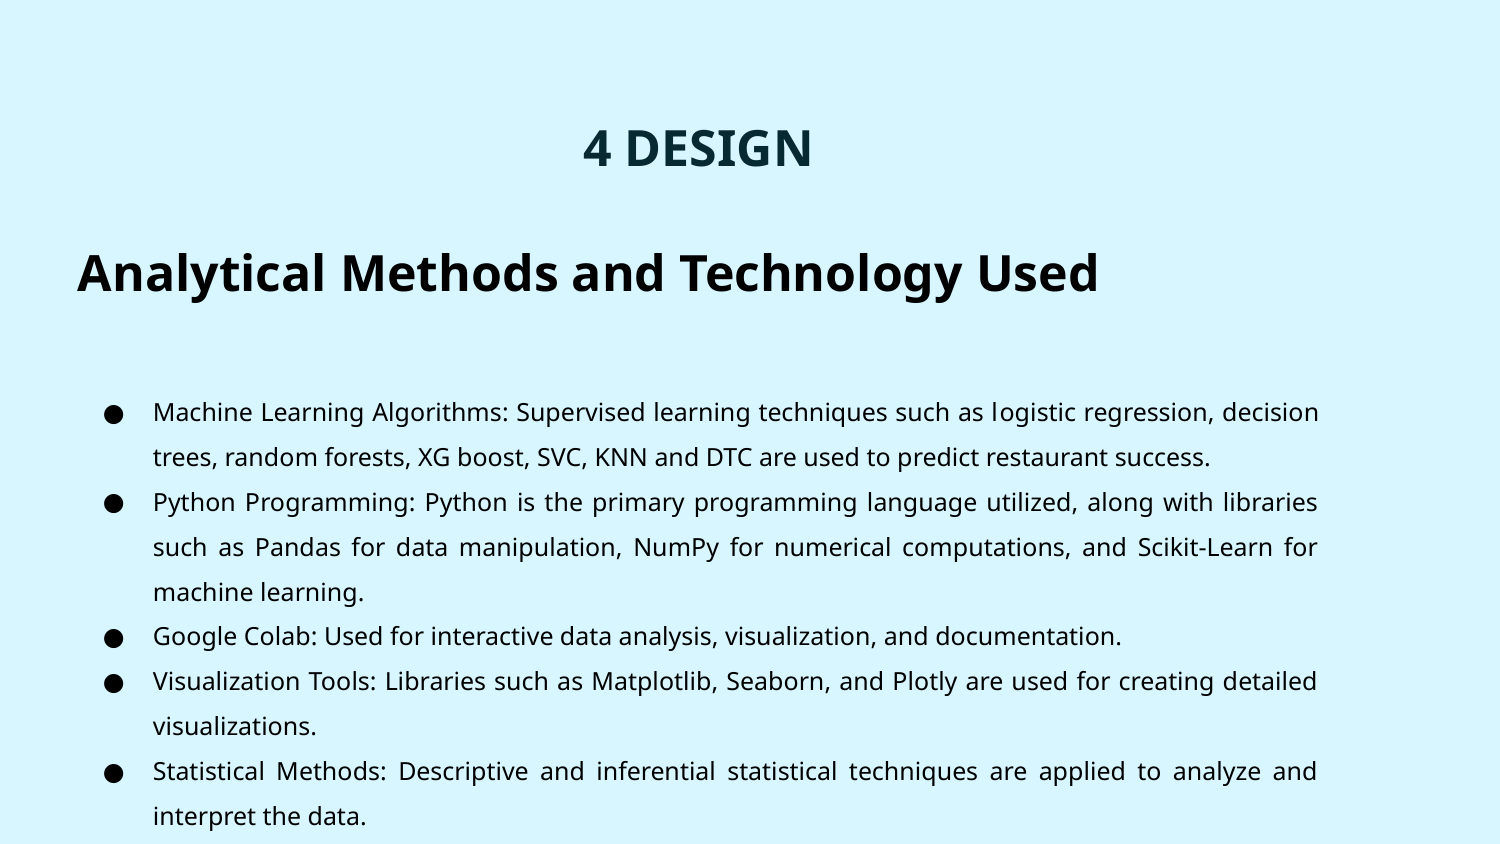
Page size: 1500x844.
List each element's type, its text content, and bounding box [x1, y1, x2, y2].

subtitle Analytical Methods and Technology Used Machine Learning Algorithms: Supervised learning techniques such as logistic regression, decision trees, random forests, XG boost, SVC, KNN and DTC are used to predict restaurant success. Python Programming: Python is the primary programming language utilized, along with libraries such as Pandas for data manipulation, NumPy for numerical computations, and Scikit-Learn for machine learning. Google Colab: Used for interactive data analysis, visualization, and documentation. Visualization Tools: Libraries such as Matplotlib, Seaborn, and Plotly are used for creating detailed visualizations. Statistical Methods: Descriptive and inferential statistical techniques are applied to analyze and interpret the data. [62, 223, 1335, 844]
title 4 DESIGN [62, 70, 1335, 223]
